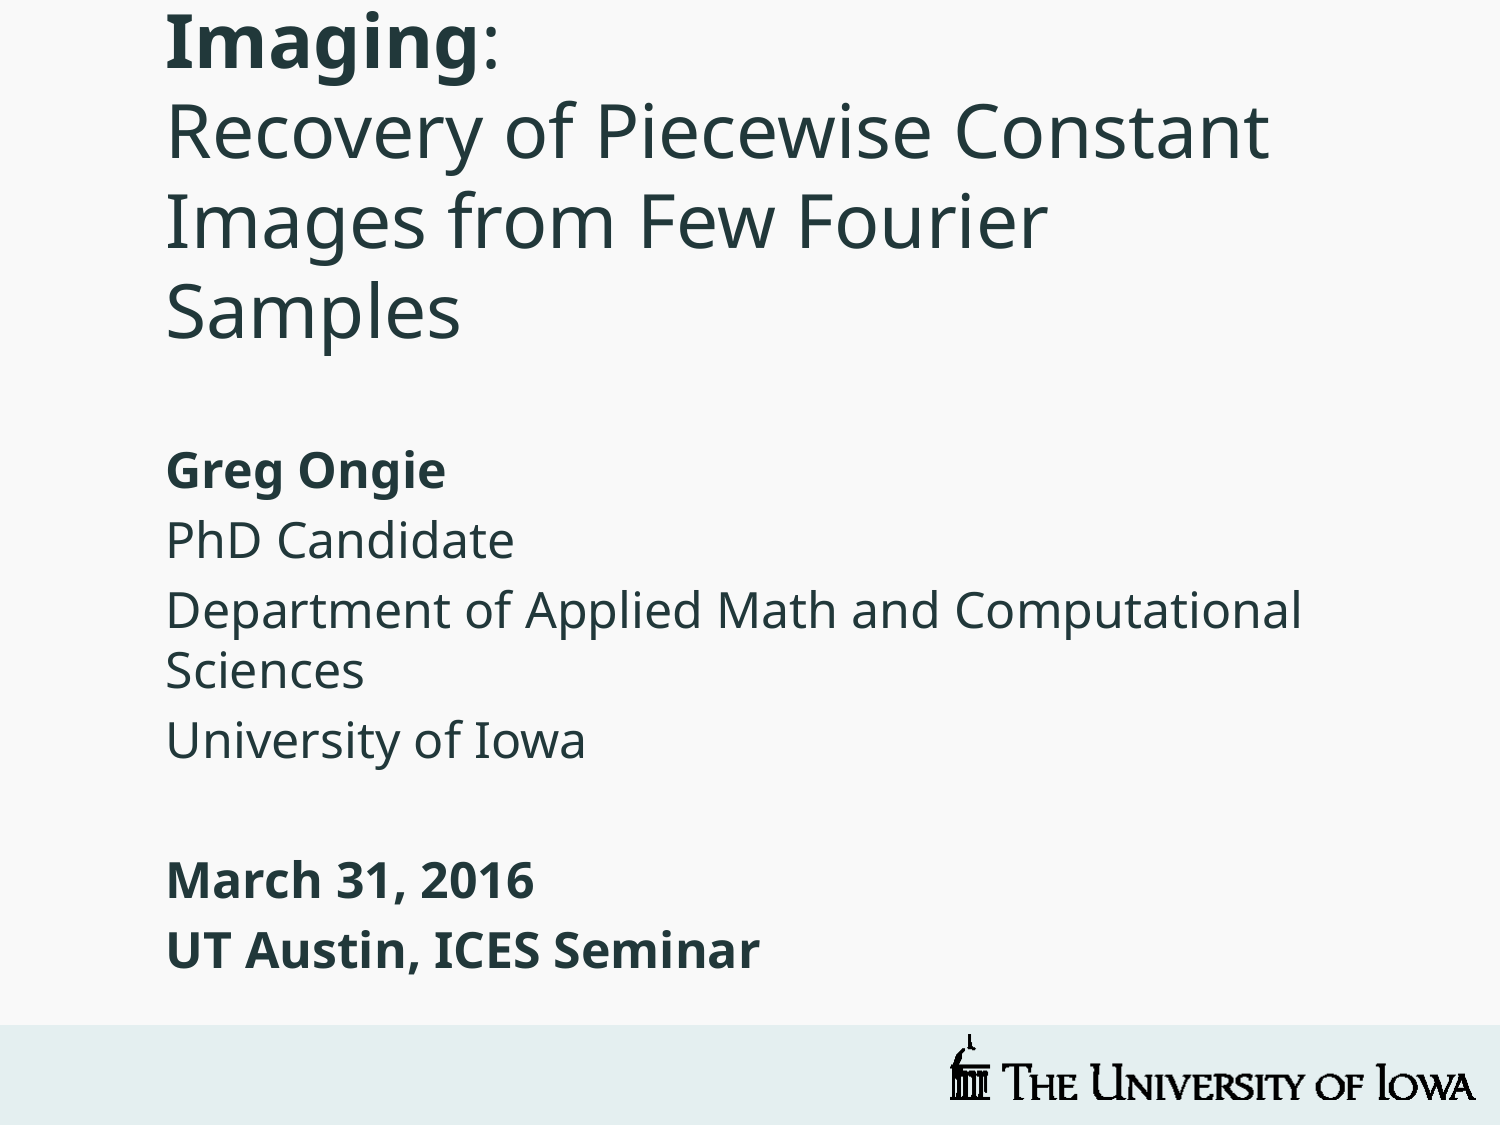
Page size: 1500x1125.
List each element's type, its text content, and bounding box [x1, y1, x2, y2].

title Off-the-Grid Compressive Imaging: Recovery of Piecewise Constant Images from Few Fourier Samples [150, 162, 1361, 369]
picture [949, 1033, 1476, 1101]
text_box [0, 1024, 1500, 1125]
subtitle Greg Ongie PhD Candidate Department of Applied Math and Computational Sciences University of Iowa March 31, 2016 UT Austin, ICES Seminar [150, 423, 1500, 799]
